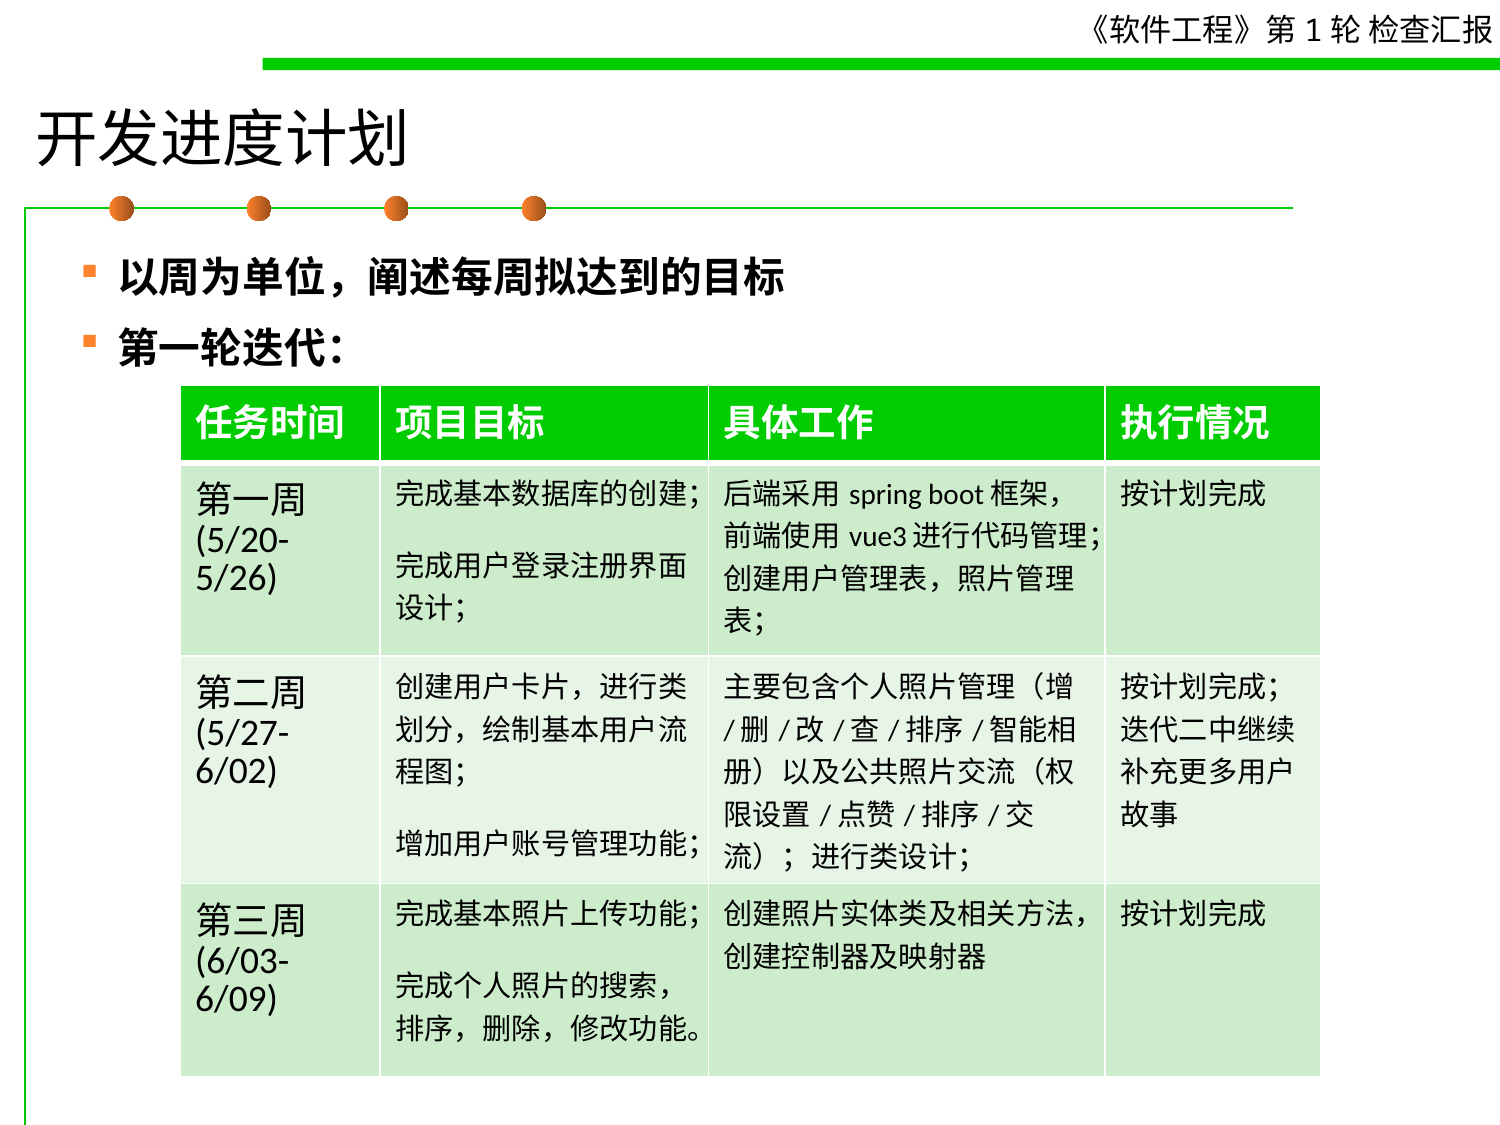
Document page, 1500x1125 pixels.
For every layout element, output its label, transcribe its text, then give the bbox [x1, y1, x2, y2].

table_header 任务时间 [181, 386, 379, 460]
table_cell 按计划完成 [1106, 884, 1320, 1076]
table_cell 创建用户卡片，进行类划分，绘制基本用户流程图； 增加用户账号管理功能； [381, 657, 708, 883]
table_cell 第一周 (5/20-5/26) [181, 466, 379, 655]
list 以周为单位，阐述每周拟达到的目标 第一轮迭代： [64, 243, 1412, 1083]
table_cell 主要包含个人照片管理（增/删/改/查/排序/智能相册）以及公共照片交流（权限设置/点赞/排序/交流）；进行类设计； [709, 657, 1104, 883]
table_header 执行情况 [1106, 386, 1320, 460]
table_cell 按计划完成； 迭代二中继续补充更多用户故事 [1106, 657, 1320, 883]
table_cell 创建照片实体类及相关方法，创建控制器及映射器 [709, 884, 1104, 1076]
table_cell 完成基本照片上传功能； 完成个人照片的搜索，排序，删除，修改功能。 [381, 884, 708, 1076]
table_header 具体工作 [709, 386, 1104, 460]
table_cell 第二周 (5/27-6/02) [181, 657, 379, 883]
table_cell 第三周 (6/03-6/09) [181, 884, 379, 1076]
table_cell 完成基本数据库的创建； 完成用户登录注册界面设计； [381, 466, 708, 655]
table_cell 后端采用spring boot框架，前端使用vue3进行代码管理；创建用户管理表，照片管理表； [709, 466, 1104, 655]
title 开发进度计划 [20, 83, 1415, 190]
table_cell 按计划完成 [1106, 466, 1320, 655]
table_header 项目目标 [381, 386, 708, 460]
